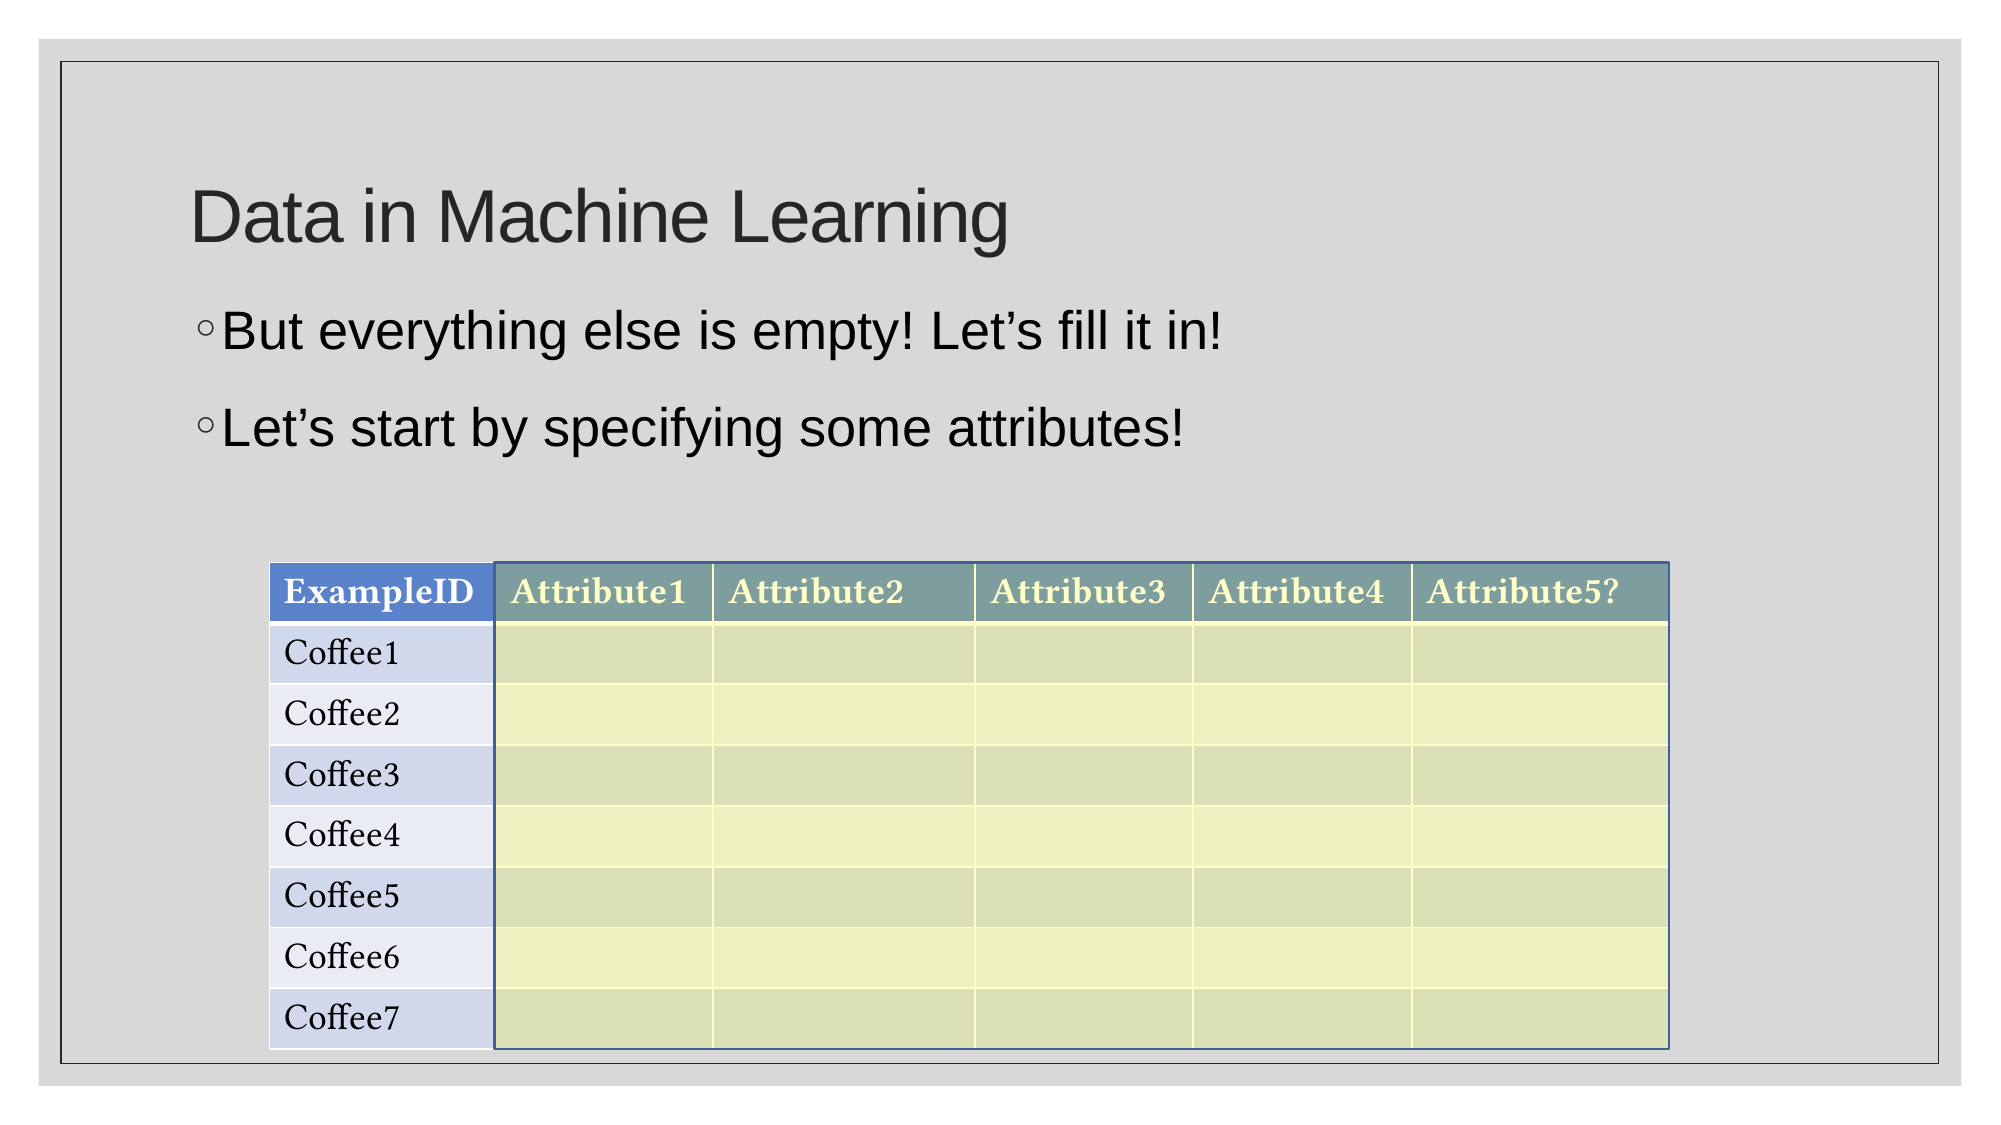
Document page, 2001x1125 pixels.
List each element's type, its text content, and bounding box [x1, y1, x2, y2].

text_box [493, 561, 1670, 1050]
table_cell Coffee7 [270, 989, 493, 1048]
table_cell Coffee6 [270, 928, 493, 987]
table_cell Coffee3 [270, 746, 493, 805]
table_cell Coffee4 [270, 807, 493, 866]
table_cell Coffee5 [270, 868, 493, 927]
table_header ExampleID [270, 563, 493, 621]
title Data in Machine Learning [174, 105, 1825, 331]
table_cell Coffee1 [270, 626, 493, 683]
table_cell Coffee2 [270, 685, 493, 744]
list But everything else is empty! Let’s fill it in! Let’s start by specifying some attributes! [174, 274, 1808, 906]
